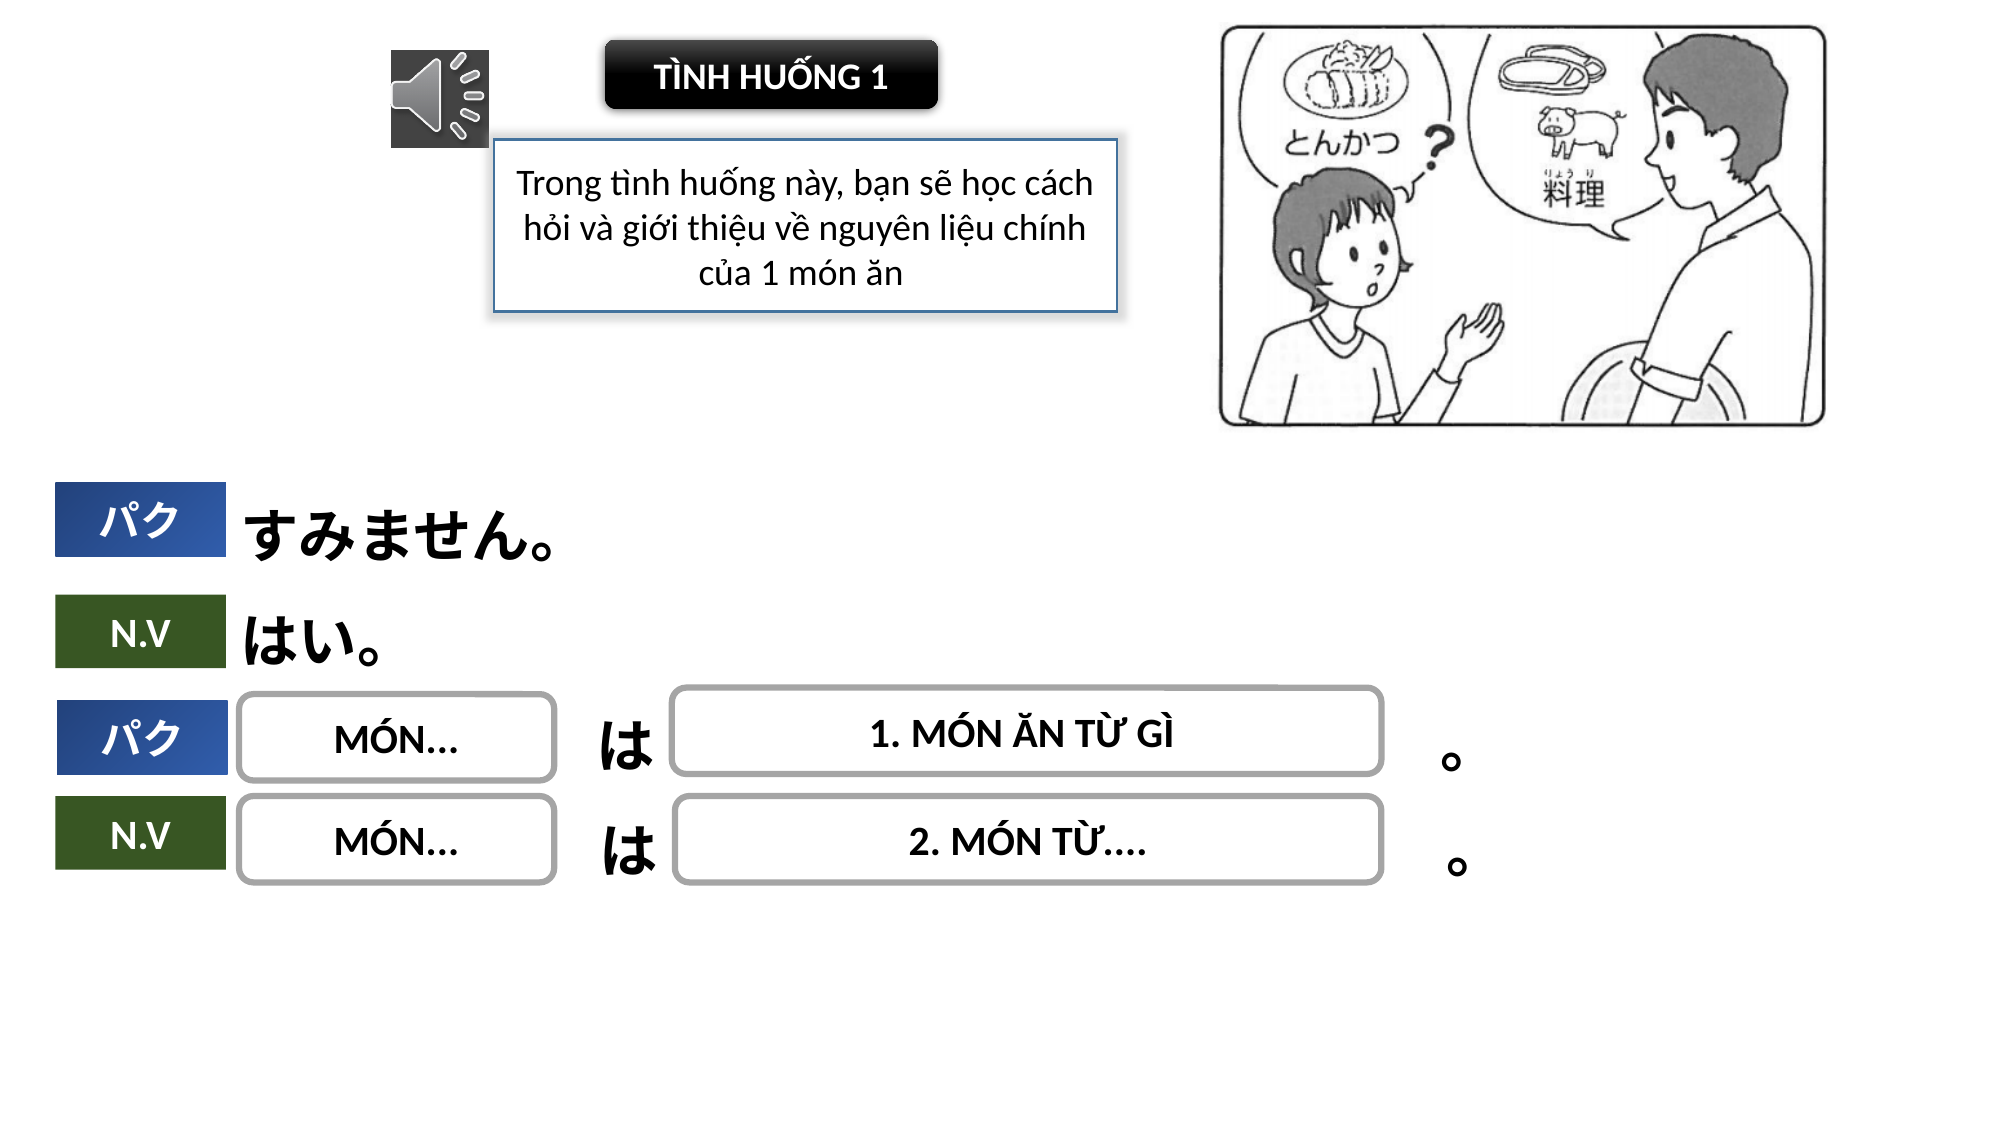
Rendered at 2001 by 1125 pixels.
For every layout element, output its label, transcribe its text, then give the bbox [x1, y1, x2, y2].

text_box 2. MÓN TỪ.... [674, 796, 1382, 883]
text_box すみません。 はい。 は 。 は 。 [225, 456, 1913, 892]
text_box Trong tình huống này, bạn sẽ học cách hỏi và giới thiệu về nguyên liệu chính của 1 món ăn [493, 138, 1118, 313]
text_box N.V [55, 594, 226, 669]
picture [1196, 22, 1835, 434]
text_box 1. MÓN ĂN TỪ GÌ [671, 687, 1382, 774]
text_box N.V [55, 796, 226, 870]
text_box パク [57, 700, 228, 775]
text_box MÓN... [238, 694, 555, 781]
picture [389, 48, 490, 149]
text_box パク [55, 482, 226, 557]
text_box MÓN... [238, 796, 555, 883]
text_box TÌNH HUỐNG 1 [604, 39, 939, 110]
